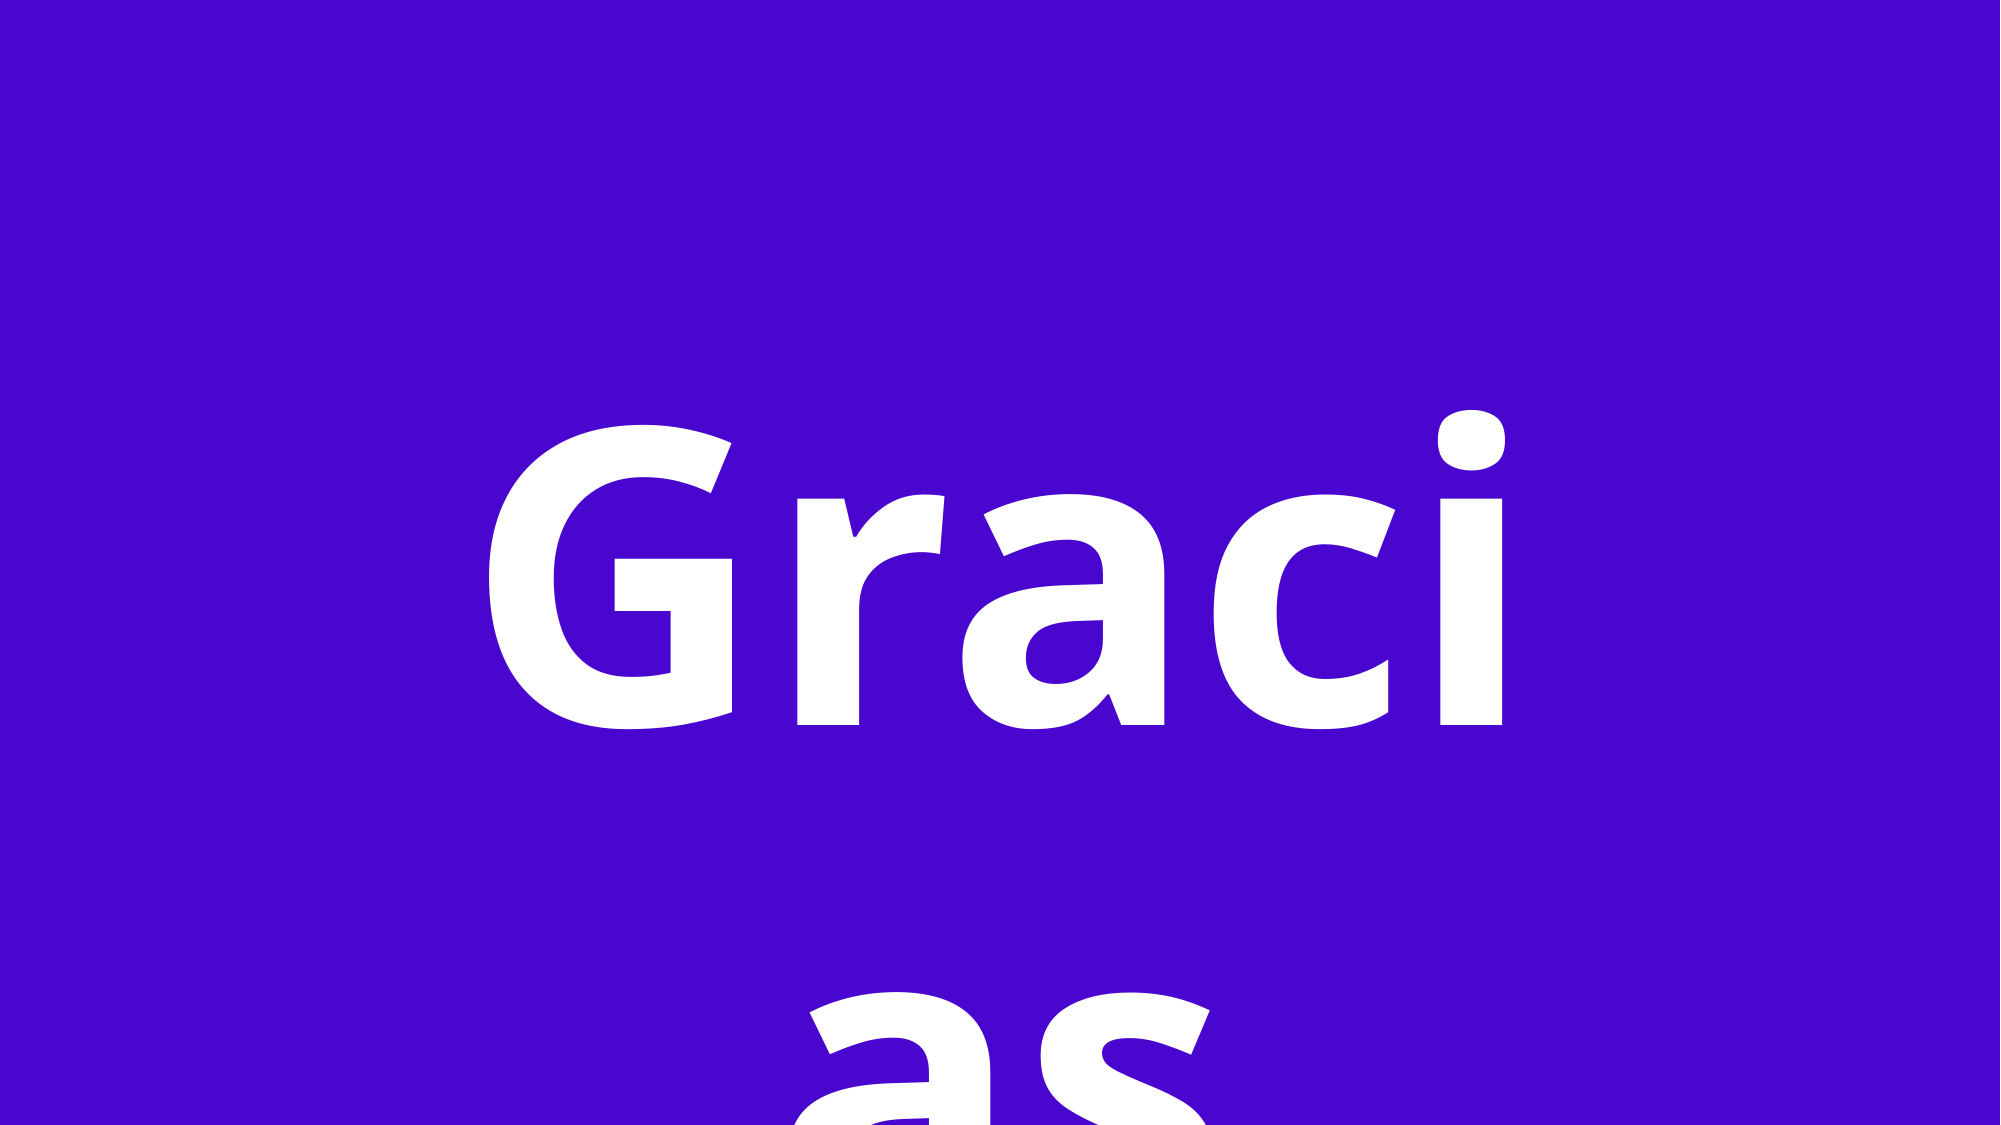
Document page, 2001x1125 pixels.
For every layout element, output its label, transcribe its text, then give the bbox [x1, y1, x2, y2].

text_box Gracias [336, 303, 1663, 1125]
